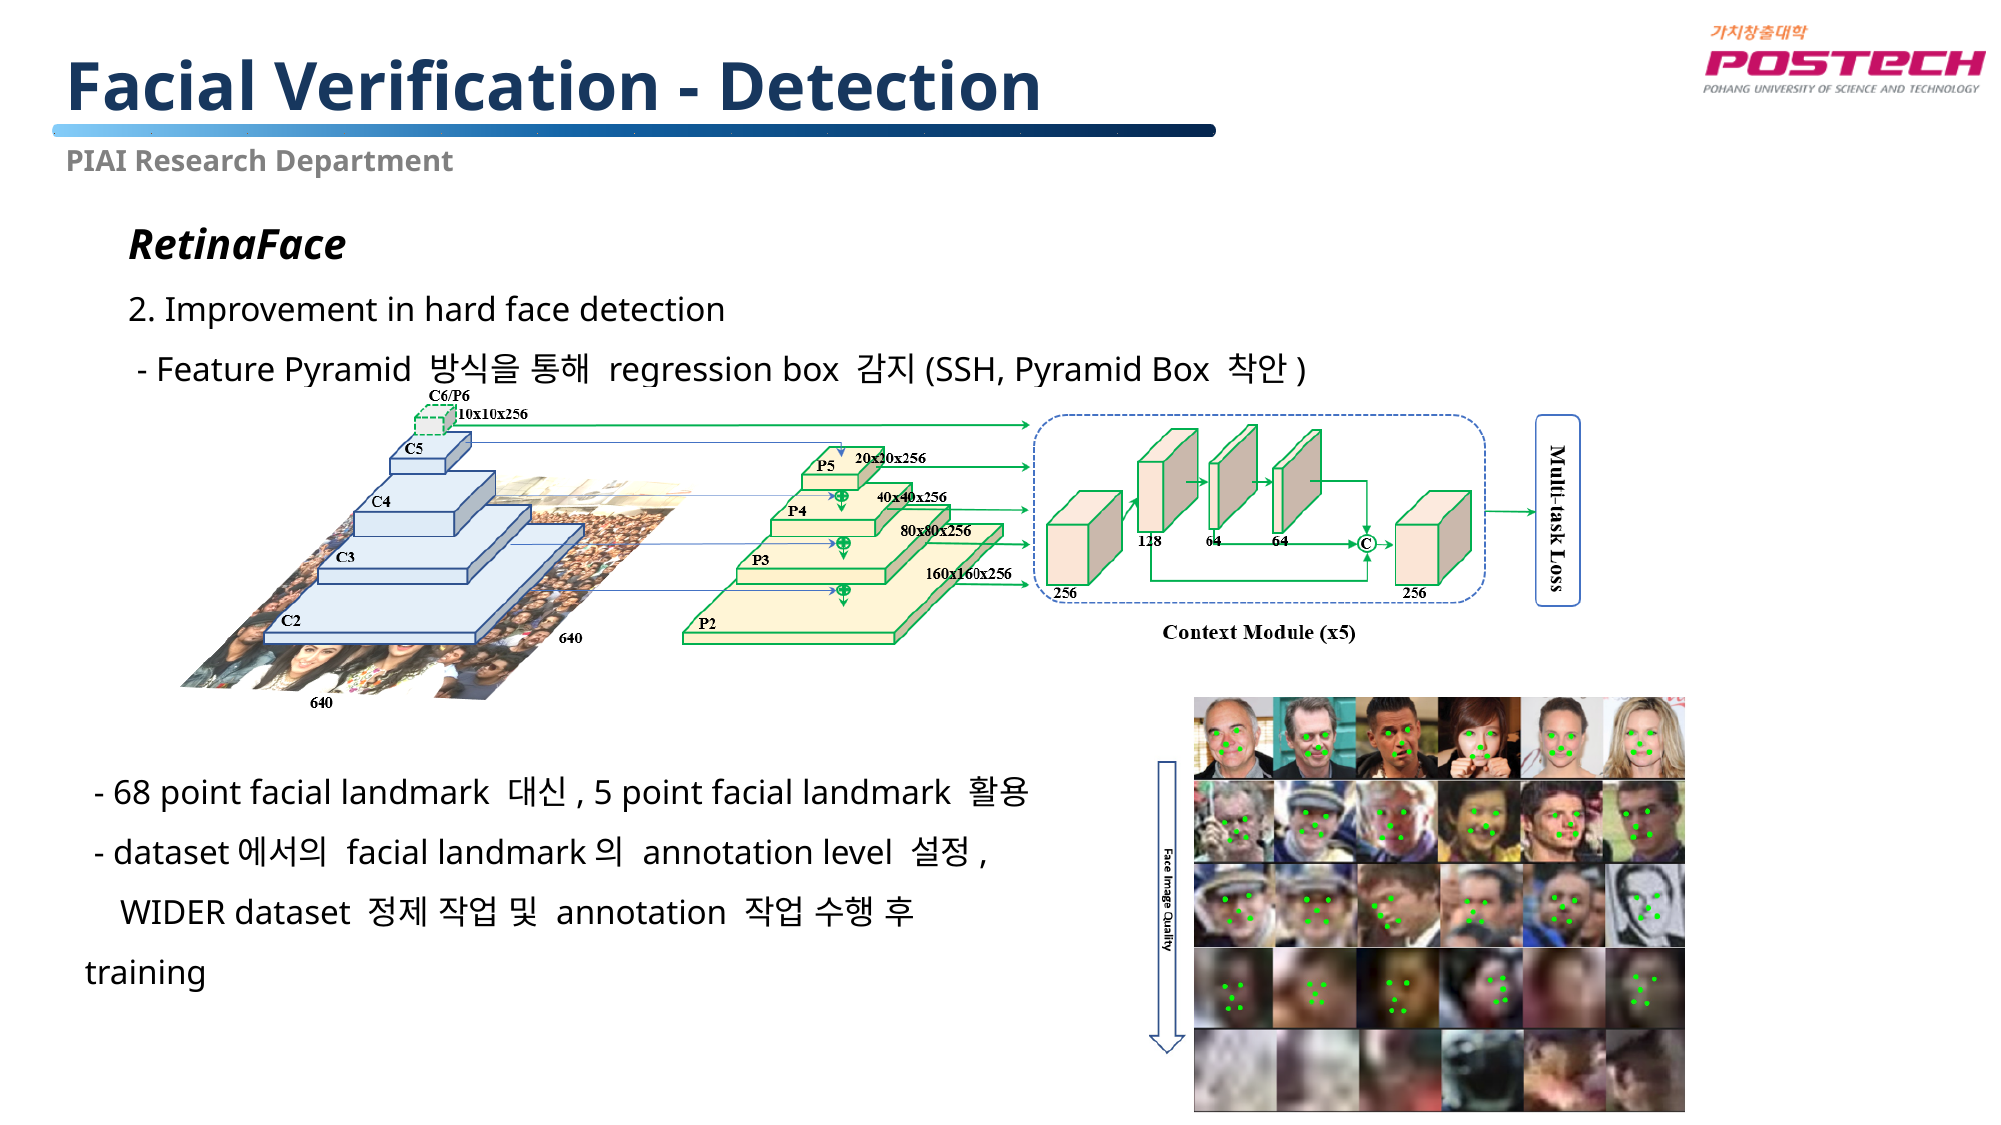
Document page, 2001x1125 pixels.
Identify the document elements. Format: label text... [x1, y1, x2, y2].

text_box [50, 36, 1217, 186]
picture [179, 387, 1687, 1115]
text_box RetinaFace 2. Improvement in hard face detection - Feature Pyramid 방식을 통해 regression box 감지(SSH, Pyramid Box 착안) [113, 185, 1496, 695]
text_box - 68 point facial landmark 대신, 5 point facial landmark 활용 - dataset에서의 facial landmark의 annotation level 설정, WIDER dataset 정제 작업 및 annotation 작업 수행 후 training [70, 743, 1060, 999]
picture [1703, 25, 1986, 93]
